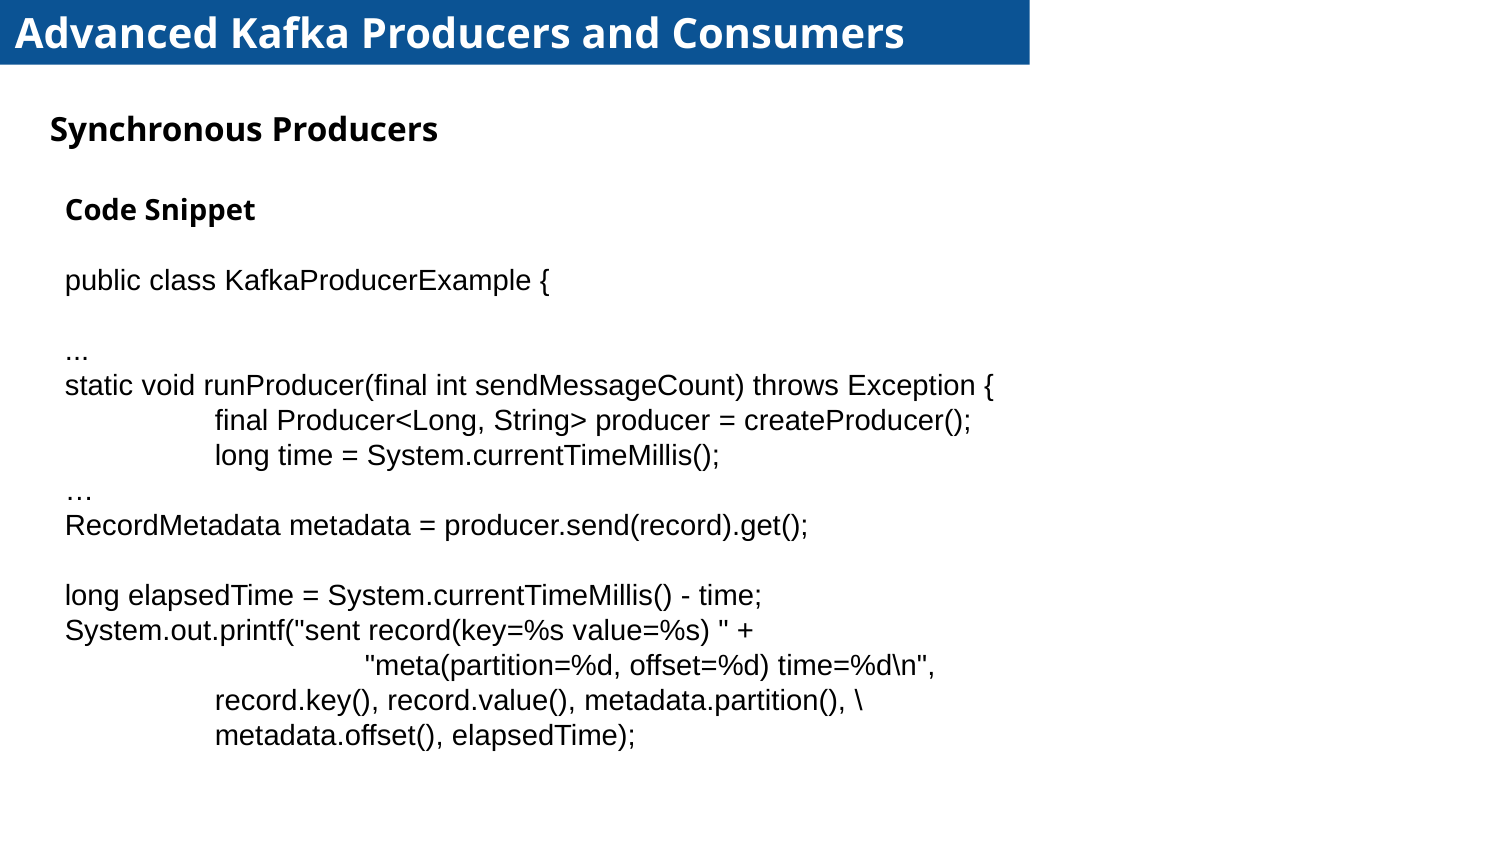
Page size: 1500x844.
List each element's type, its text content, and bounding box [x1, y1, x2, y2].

text_box Advanced Kafka Producers and Consumers [0, 0, 1030, 65]
text_box Code Snippet public class KafkaProducerExample { ... static void runProducer(final int sendMessageCount) throws Exception { final Producer<Long, String> producer = createProducer(); long time = System.currentTimeMillis(); … RecordMetadata metadata = producer.send(record).get(); long elapsedTime = System.currentTimeMillis() - time; System.out.printf("sent record(key=%s value=%s) " + "meta(partition=%d, offset=%d) time=%d\n", record.key(), record.value(), metadata.partition(), \ metadata.offset(), elapsedTime); [49, 184, 1463, 759]
text_box Synchronous Producers [14, 80, 1050, 156]
